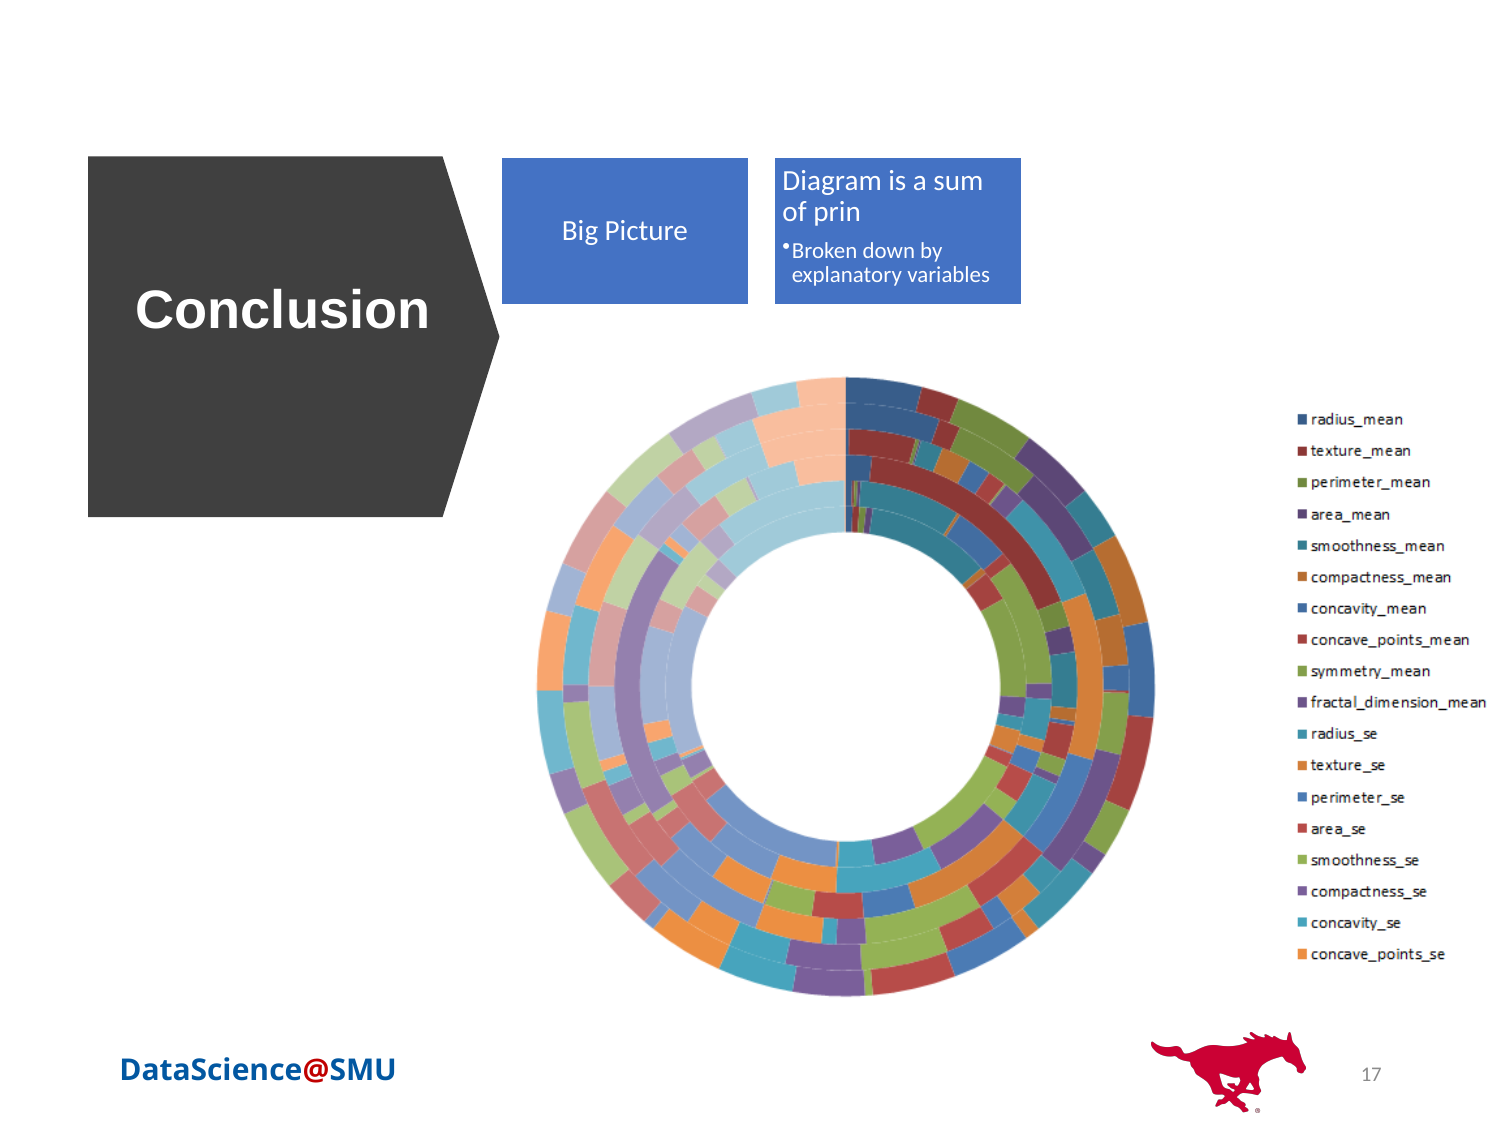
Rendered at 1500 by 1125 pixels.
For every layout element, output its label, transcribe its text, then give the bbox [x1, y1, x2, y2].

text_box [87, 155, 500, 519]
title Conclusion [118, 197, 448, 490]
picture [510, 366, 1492, 1005]
slide_number 17 [1270, 1042, 1397, 1103]
picture [1151, 1032, 1306, 1113]
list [500, 77, 1022, 385]
